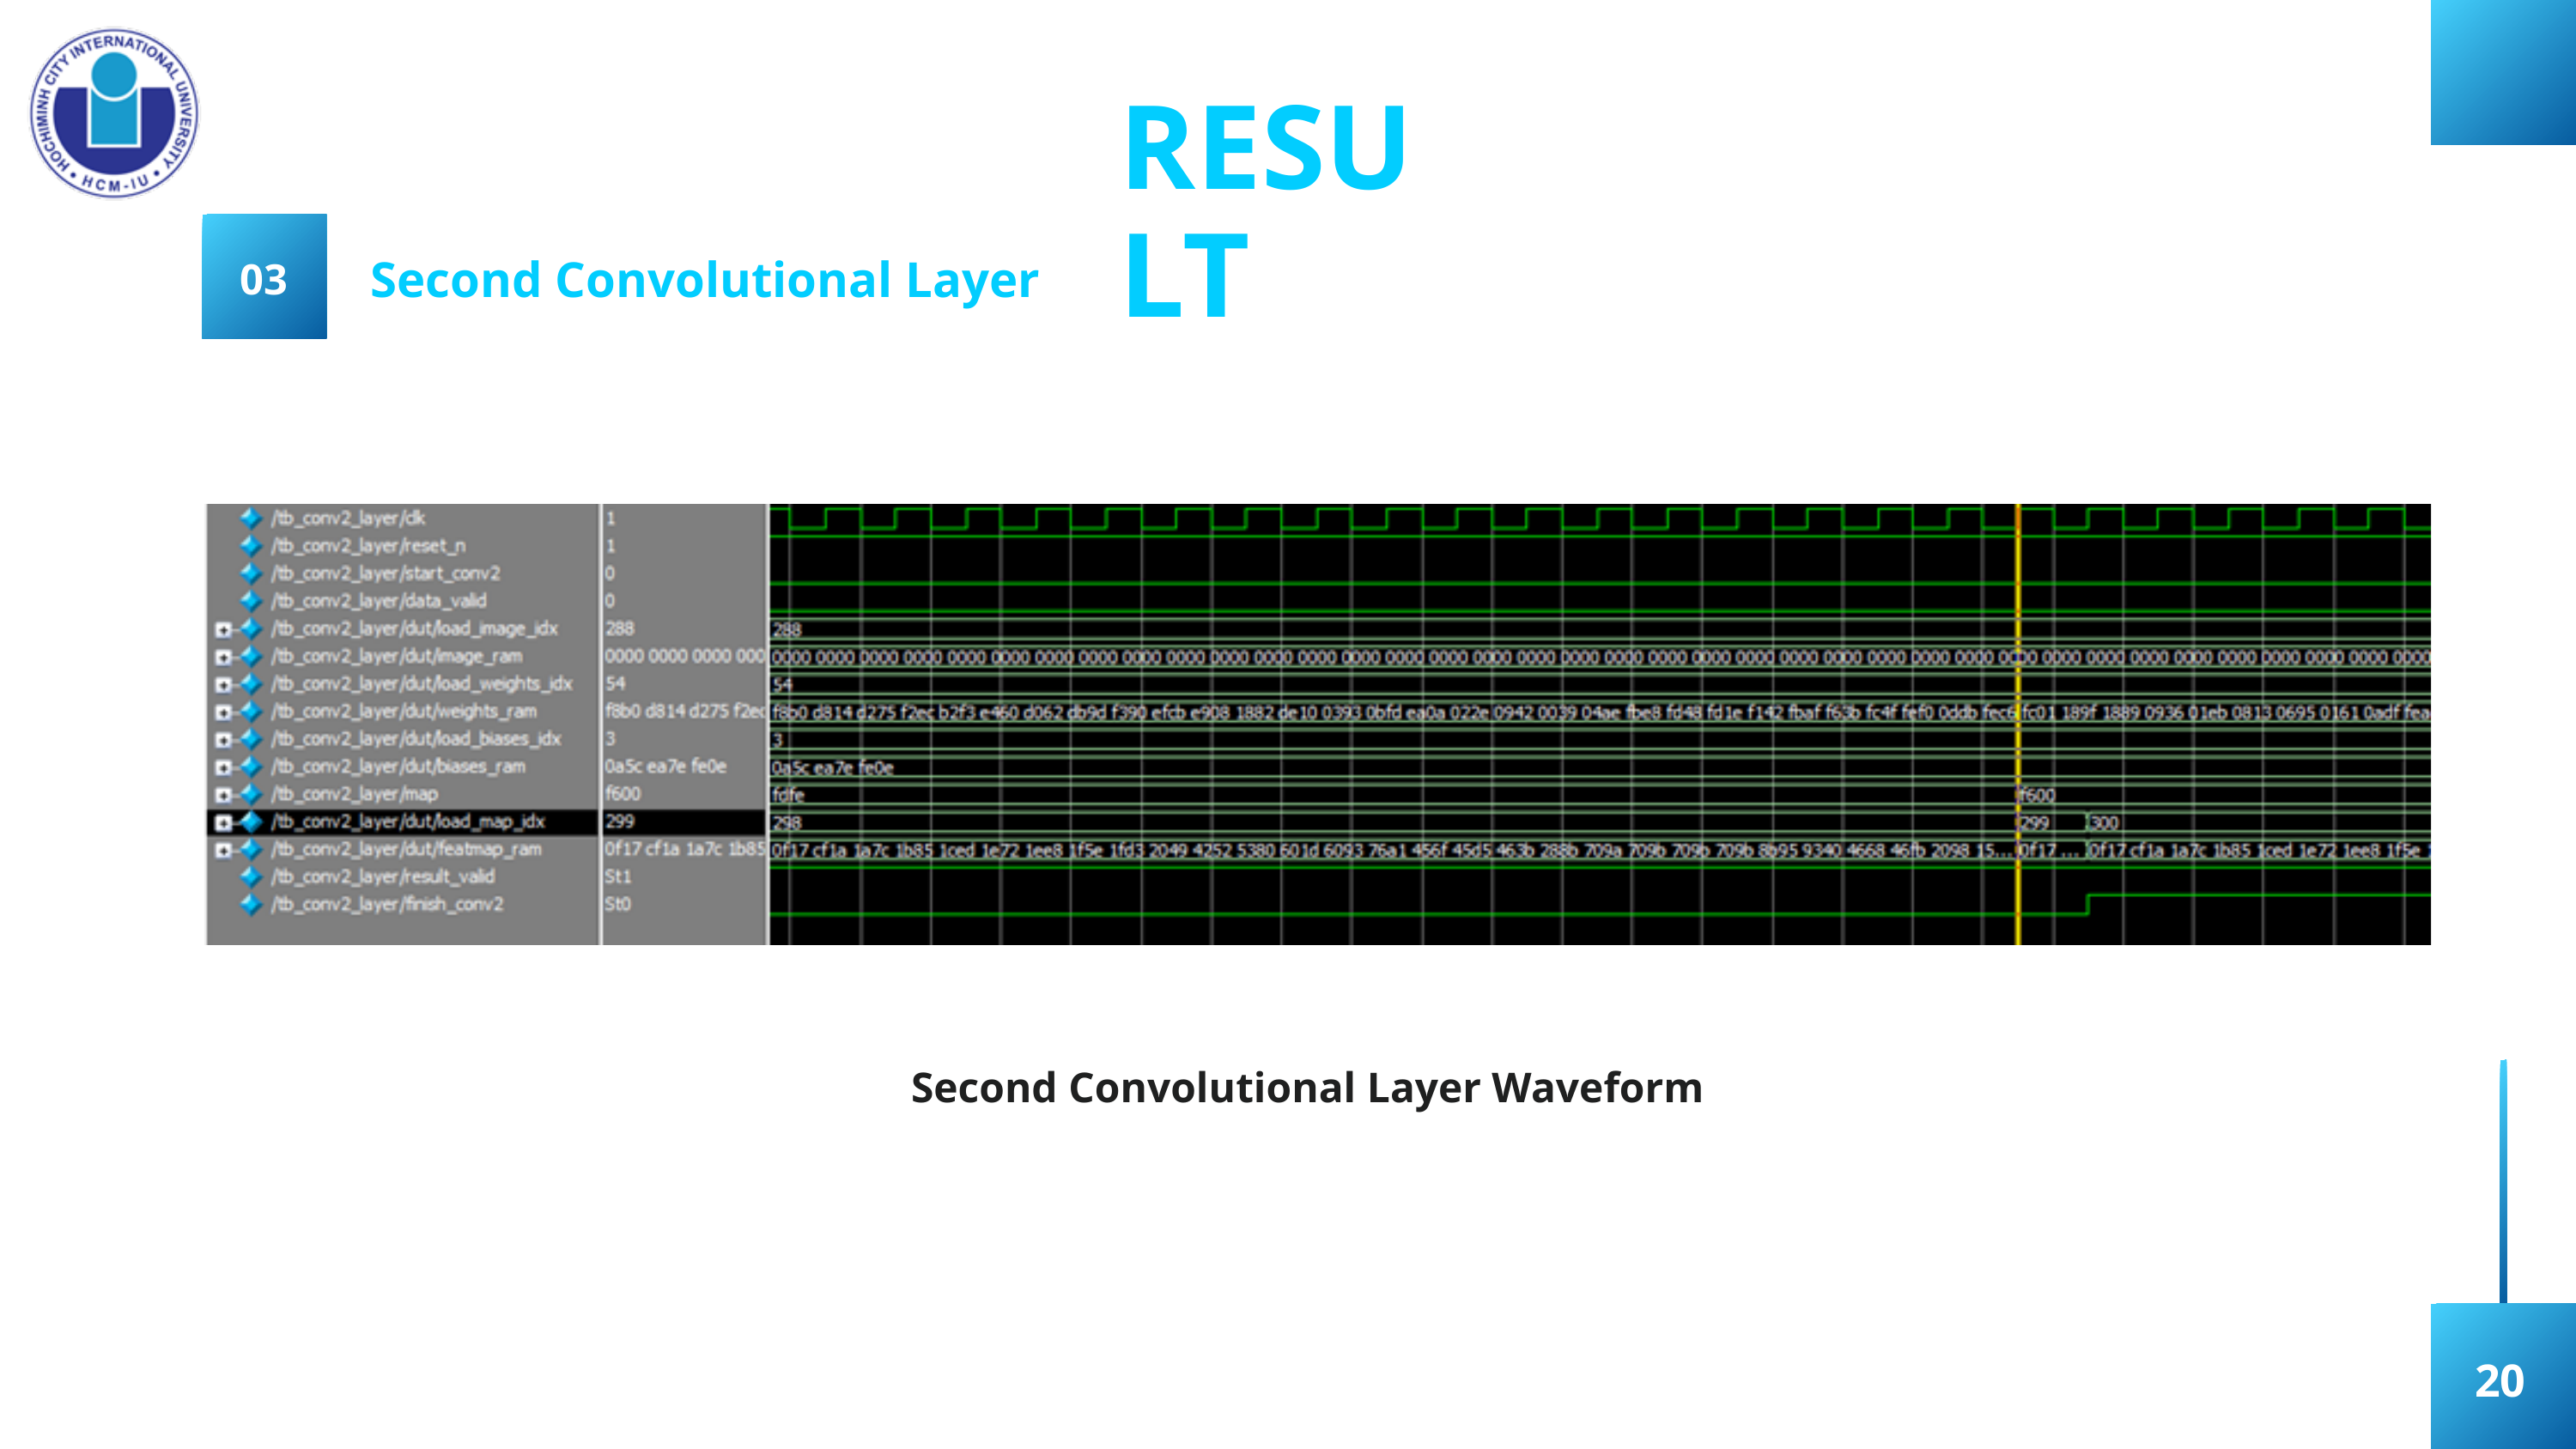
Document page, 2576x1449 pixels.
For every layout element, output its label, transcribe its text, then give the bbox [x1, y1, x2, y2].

text_box Second Convolutional Layer [370, 239, 1059, 307]
text_box Second Convolutional Layer Waveform [911, 1052, 1721, 1111]
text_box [2430, 1303, 2576, 1449]
text_box [201, 504, 2432, 945]
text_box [202, 214, 327, 339]
text_box RESULT [1119, 84, 1457, 341]
text_box [25, 24, 203, 205]
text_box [2430, 0, 2576, 145]
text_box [2500, 1059, 2507, 1302]
